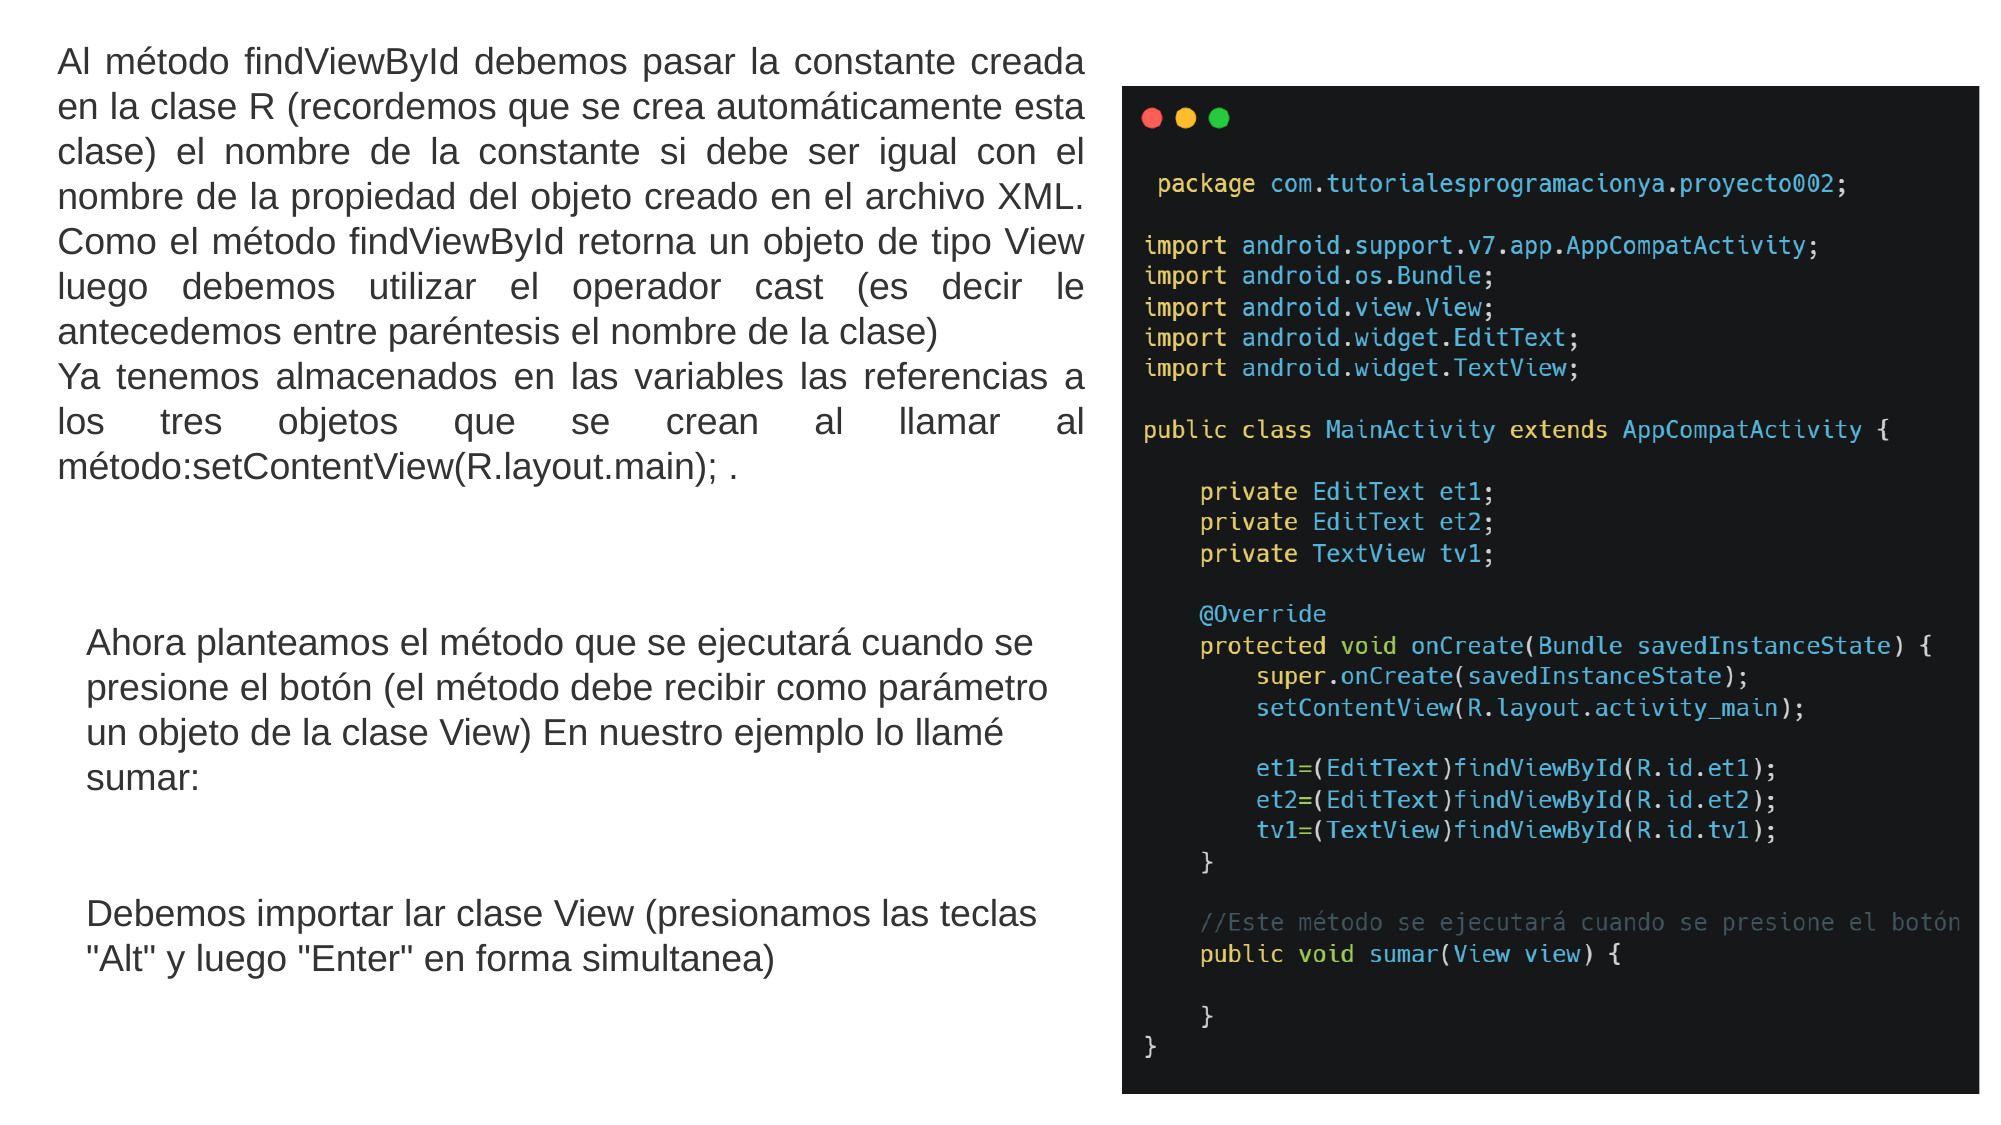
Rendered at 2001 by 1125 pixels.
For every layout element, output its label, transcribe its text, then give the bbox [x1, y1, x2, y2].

text_box Ahora planteamos el método que se ejecutará cuando se presione el botón (el método debe recibir como parámetro un objeto de la clase View) En nuestro ejemplo lo llamé sumar: [71, 611, 1072, 806]
picture [1121, 86, 1980, 1094]
text_box Debemos importar lar clase View (presionamos las teclas "Alt" y luego "Enter" en forma simultanea) [71, 881, 1072, 987]
text_box Al método findViewById debemos pasar la constante creada en la clase R (recordemos que se crea automáticamente esta clase) el nombre de la constante si debe ser igual con el nombre de la propiedad del objeto creado en el archivo XML. Como el método findViewById retorna un objeto de tipo View luego debemos utilizar el operador cast (es decir le antecedemos entre paréntesis el nombre de la clase) Ya tenemos almacenados en las variables las referencias a los tres objetos que se crean al llamar al método:setContentView(R.layout.main); . [42, 29, 1100, 495]
